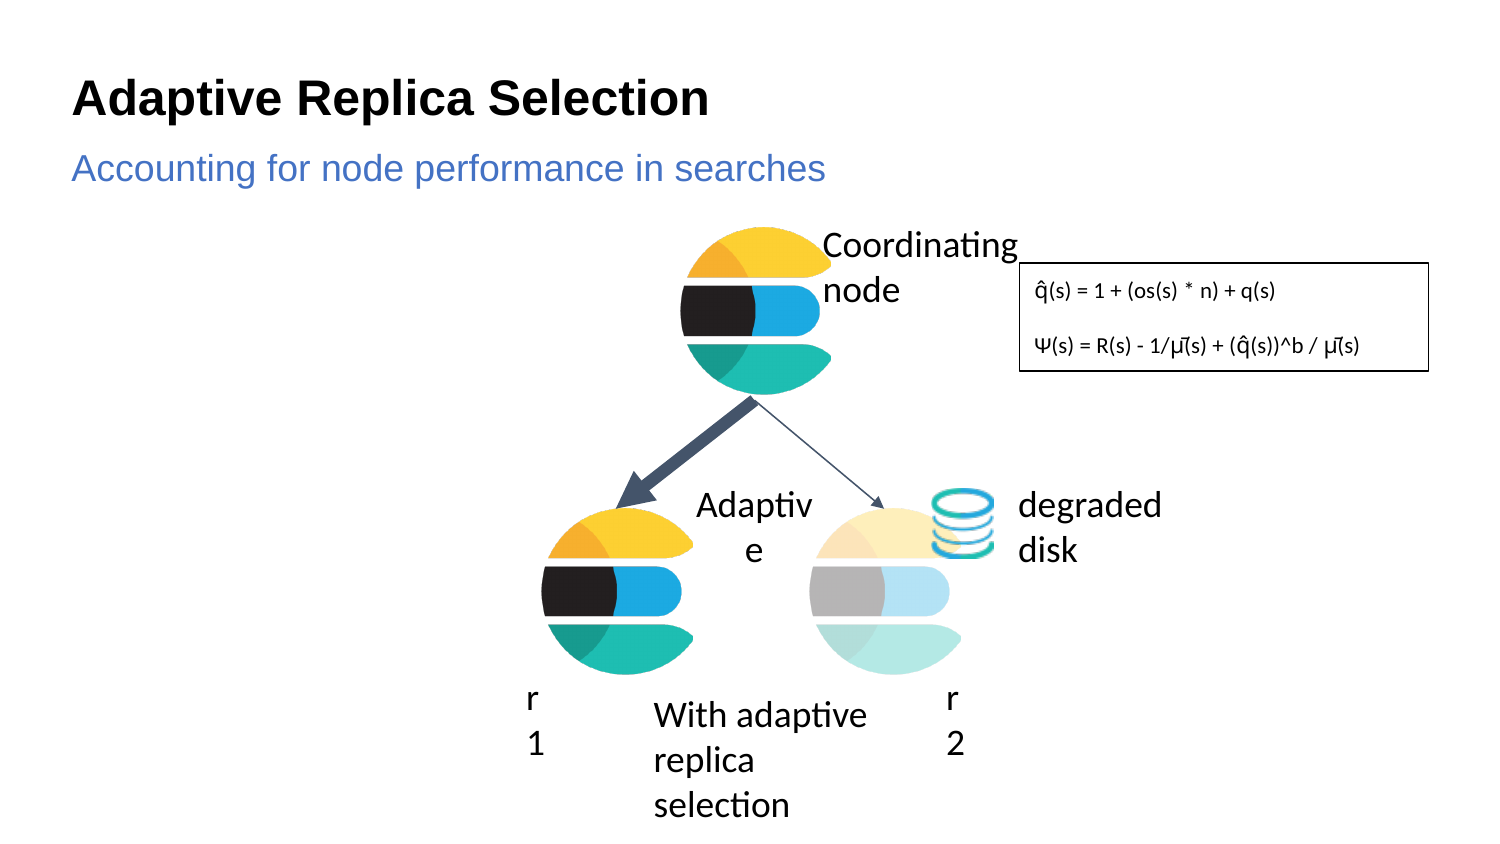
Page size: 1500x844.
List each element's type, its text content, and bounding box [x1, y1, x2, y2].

text_box Coordinating node [807, 205, 1106, 263]
text_box degraded disk [1003, 465, 1231, 523]
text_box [615, 400, 754, 509]
text_box With adaptive replica selection [638, 675, 900, 793]
list Accounting for node performance in searches [56, 136, 1363, 194]
text_box r1 [510, 657, 569, 716]
text_box q̂(s) = 1 + (os(s) * n) + q(s) Ψ(s) = R(s) - 1/µ̄(s) + (q̂(s))^b / µ̄(s) [1019, 262, 1429, 372]
text_box Adaptive [693, 509, 807, 560]
picture [807, 488, 994, 676]
title Adaptive Replica Selection [56, 15, 1363, 136]
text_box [754, 400, 885, 509]
text_box r2 [931, 657, 989, 716]
picture [539, 508, 693, 676]
picture [678, 227, 831, 395]
